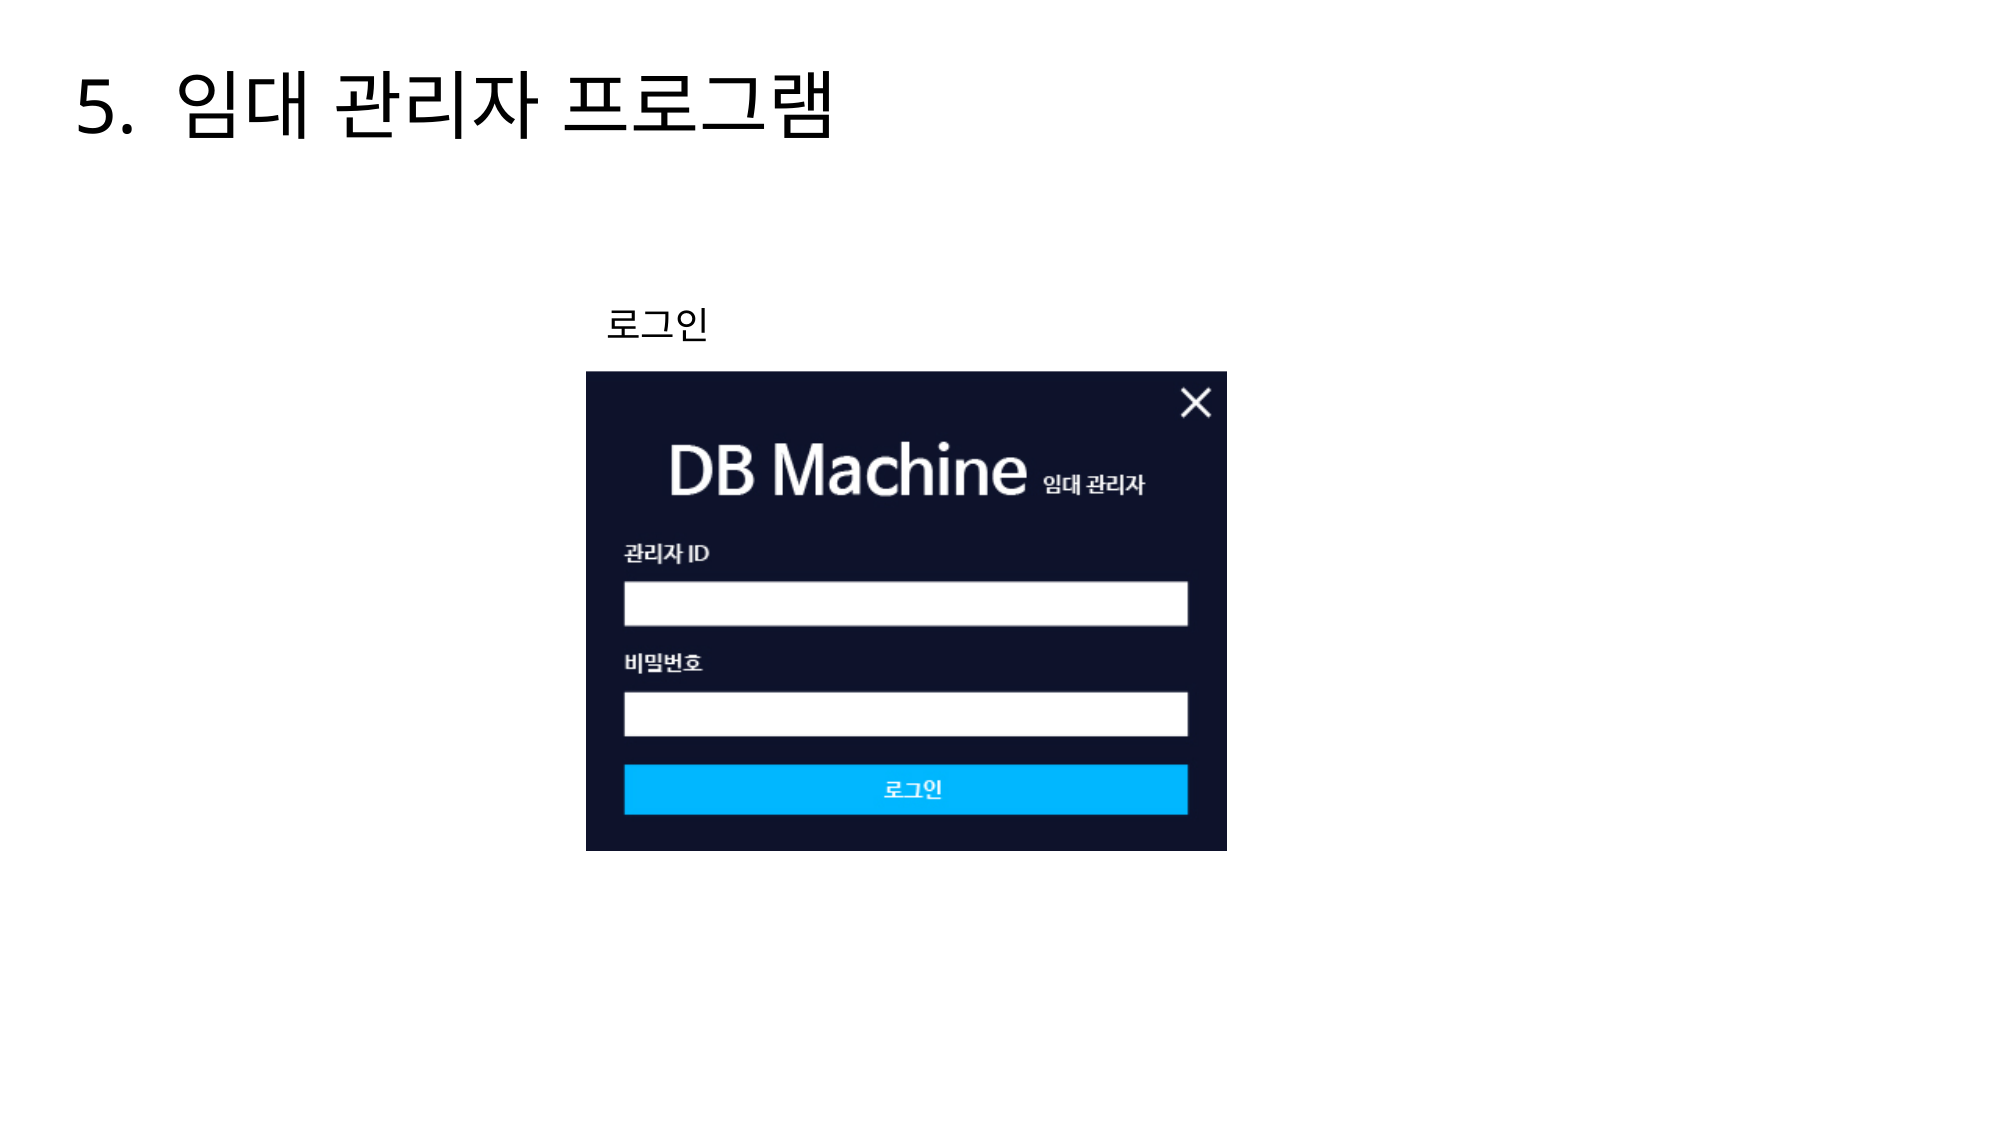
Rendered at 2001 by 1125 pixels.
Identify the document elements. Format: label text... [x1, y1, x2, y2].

text_box 5. 임대 관리자 프로그램 [59, 51, 853, 157]
text_box 로그인 [591, 294, 725, 355]
picture [586, 370, 1227, 851]
